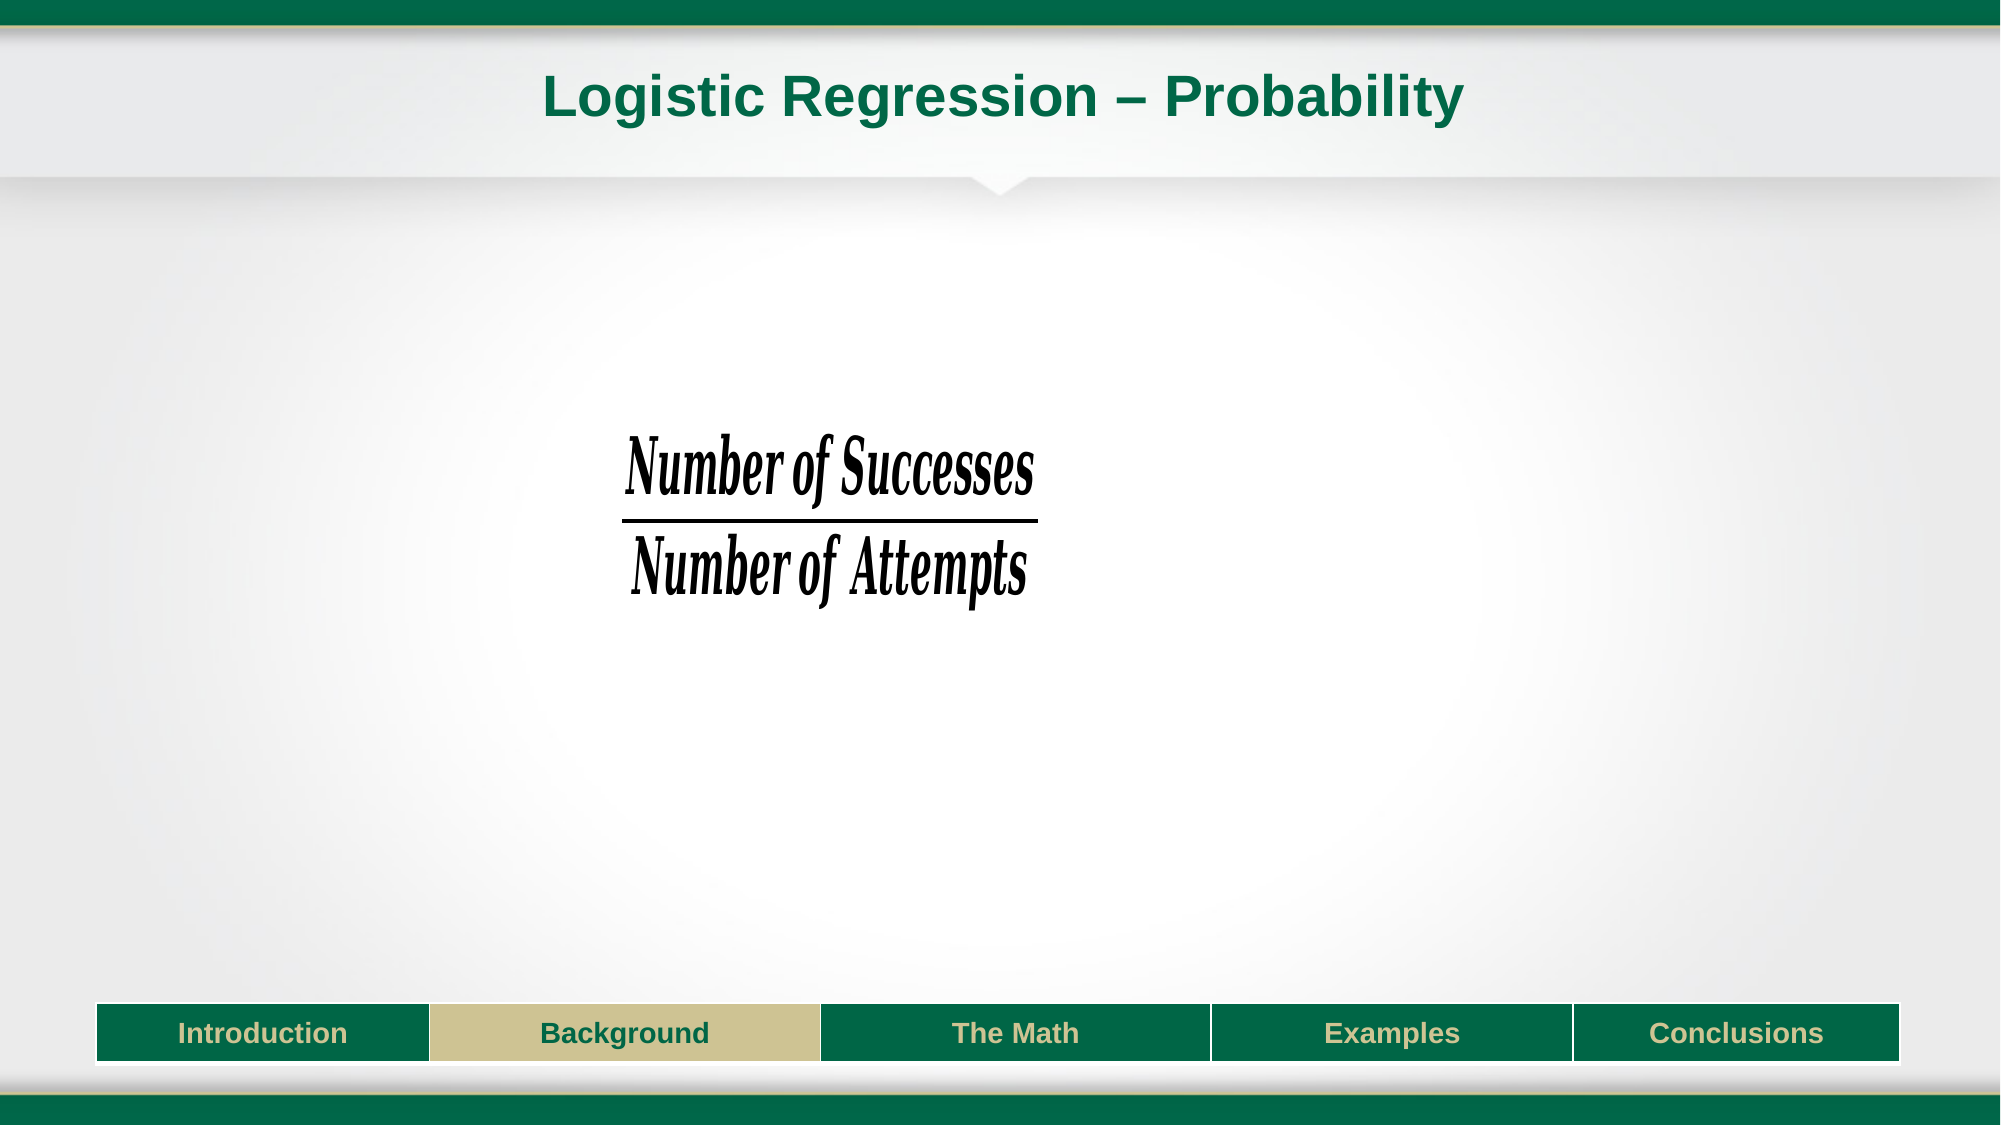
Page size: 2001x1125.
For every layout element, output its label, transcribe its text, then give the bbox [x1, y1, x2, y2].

table_header Examples [1212, 1004, 1572, 1061]
table_header Introduction [97, 1004, 429, 1061]
picture [0, 0, 2001, 1125]
table_header The Math [821, 1004, 1210, 1061]
table_header Conclusions [1574, 1004, 1899, 1061]
title Logistic Regression – Probability [129, 50, 1880, 203]
table_header Background [430, 1004, 820, 1061]
